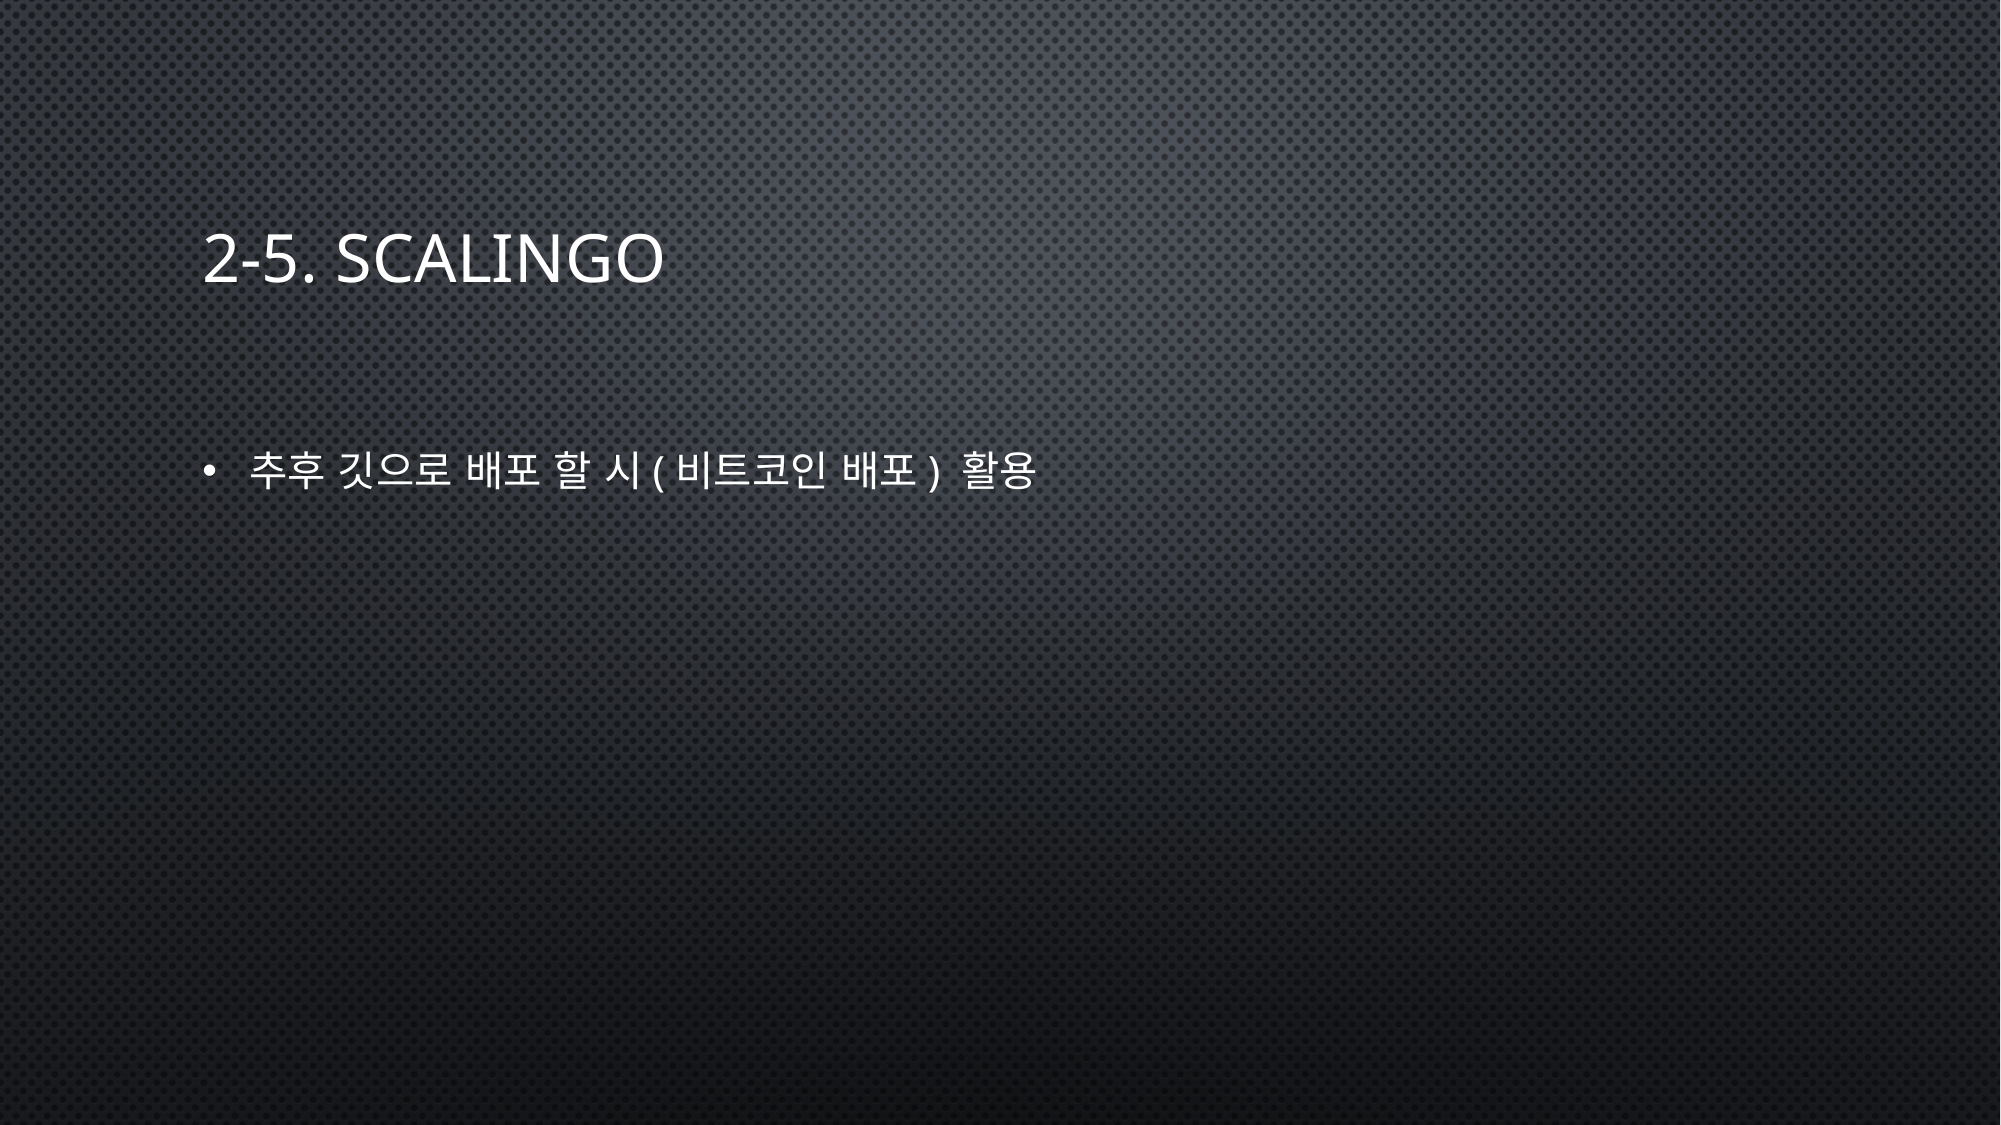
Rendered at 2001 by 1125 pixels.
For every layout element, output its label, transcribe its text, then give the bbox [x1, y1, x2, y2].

title 2-5. scalingo [187, 99, 1813, 413]
list 추후 깃으로 배포 할 시(비트코인 배포) 활용 [187, 437, 1813, 950]
